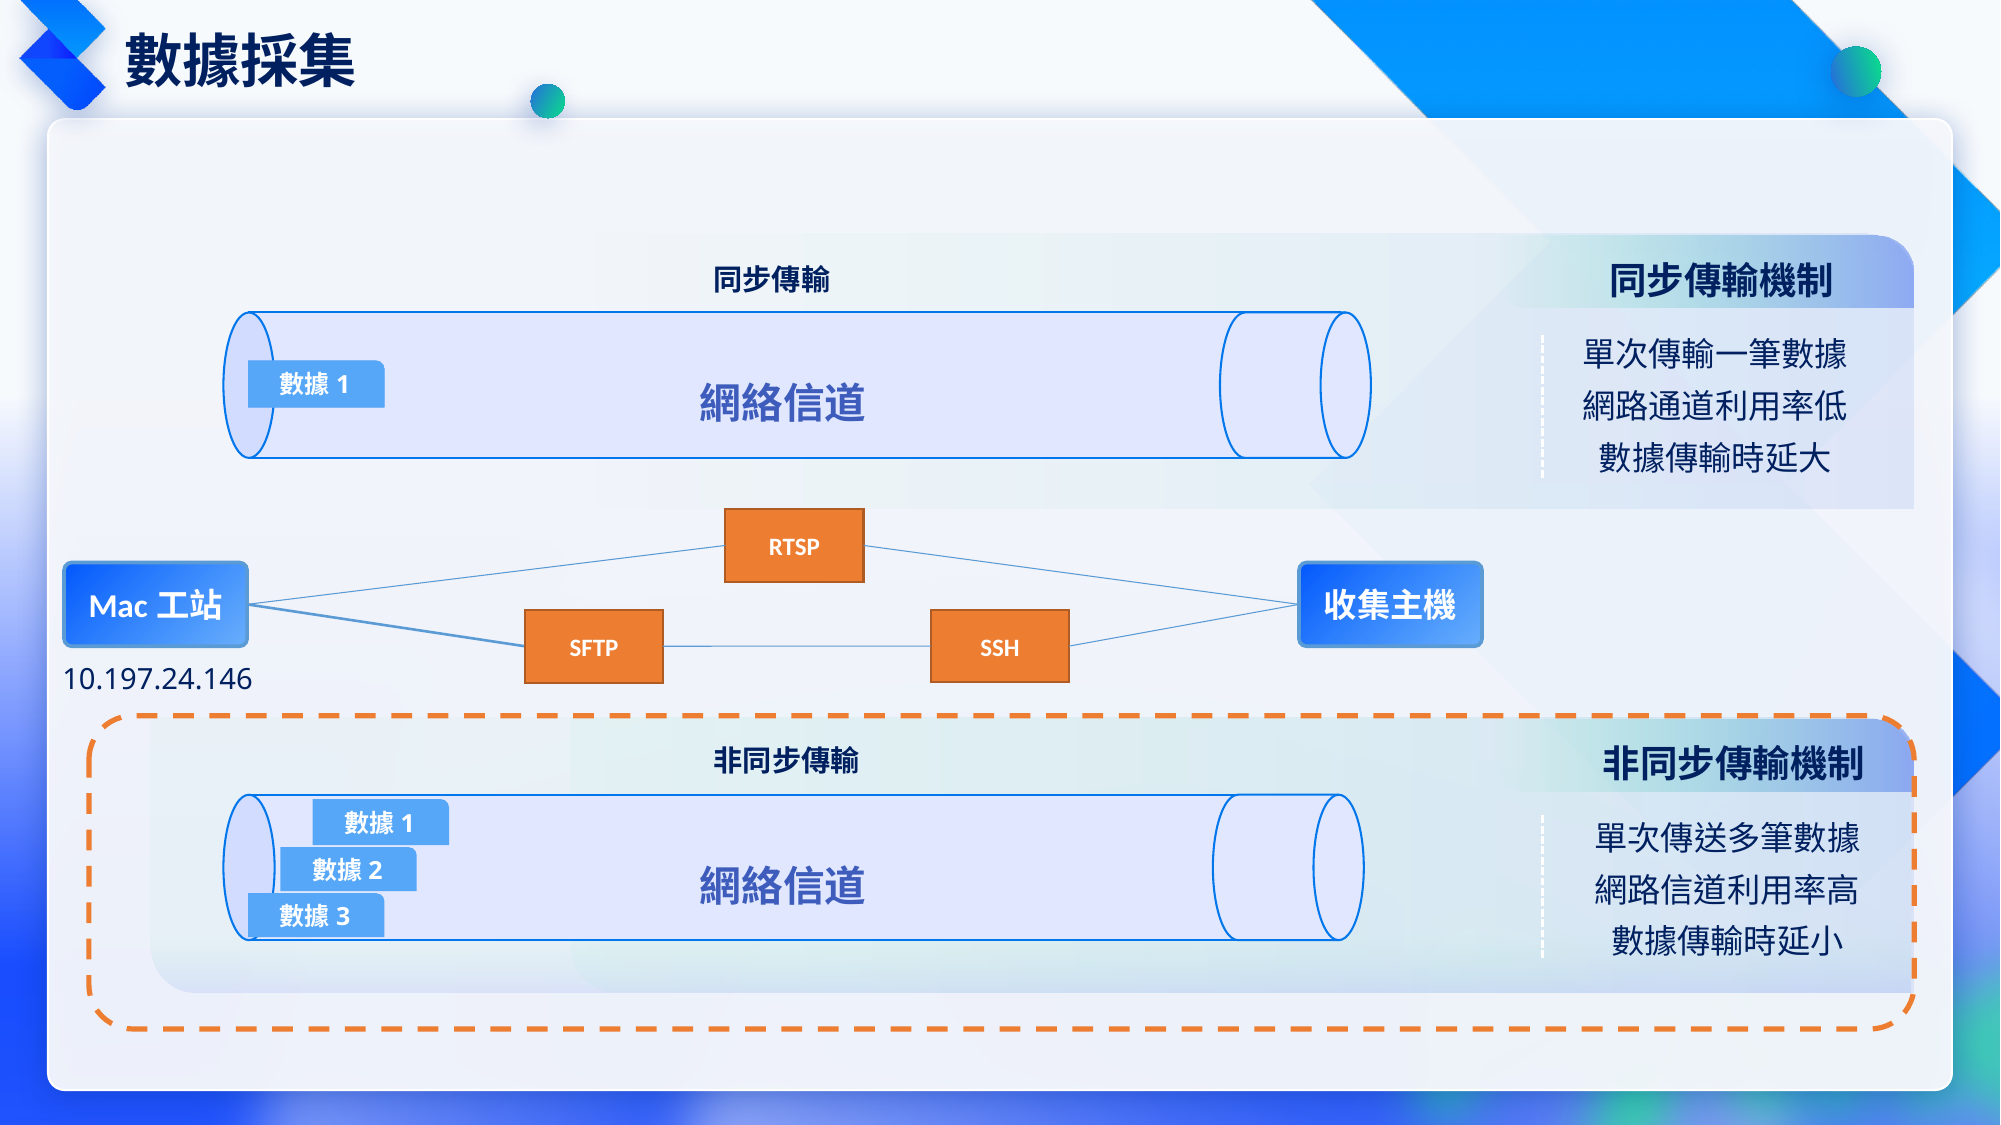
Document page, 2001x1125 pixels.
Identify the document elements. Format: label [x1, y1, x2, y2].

picture [8, 0, 108, 111]
text_box [863, 545, 1299, 605]
text_box [249, 800, 449, 937]
text_box [247, 545, 726, 605]
text_box [247, 605, 525, 647]
text_box [1068, 604, 1299, 647]
text_box [223, 312, 1371, 458]
text_box [0, 0, 2000, 1125]
text_box [223, 794, 1364, 941]
